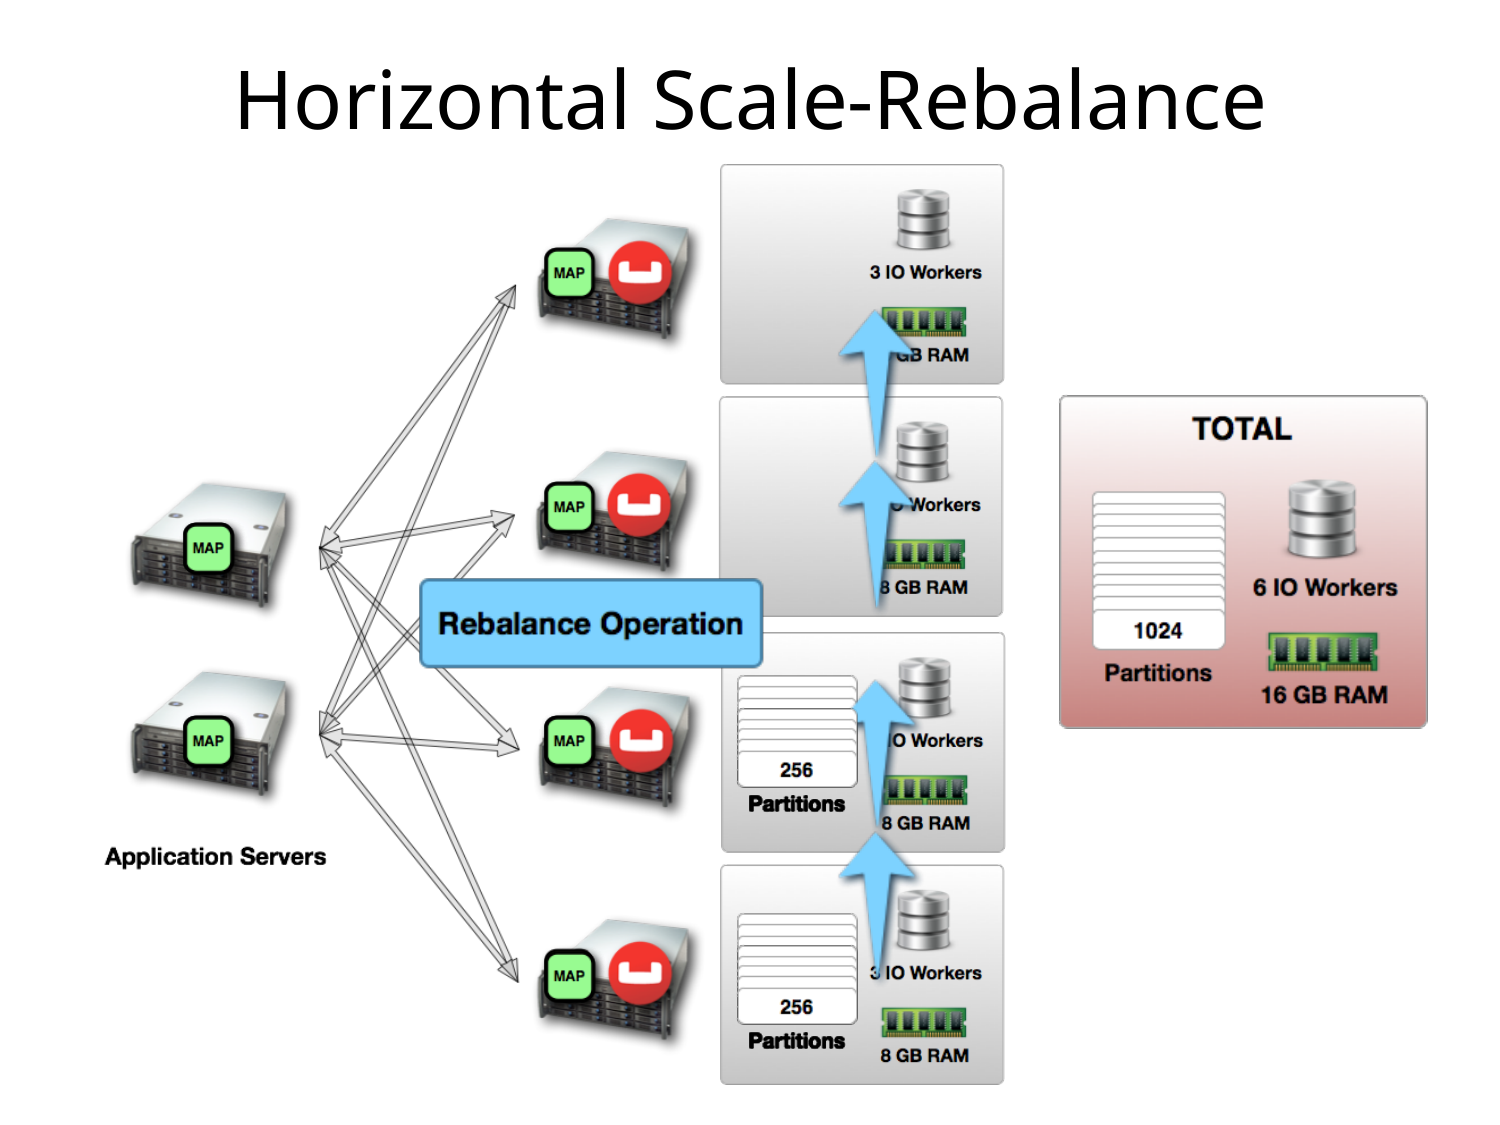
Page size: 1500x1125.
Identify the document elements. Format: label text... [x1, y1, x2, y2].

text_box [541, 245, 597, 1004]
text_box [181, 521, 237, 770]
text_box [831, 302, 930, 994]
picture [99, 162, 1007, 1086]
text_box Horizontal Scale-Rebalance [77, 43, 1424, 149]
picture [1057, 393, 1429, 730]
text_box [735, 705, 860, 1060]
